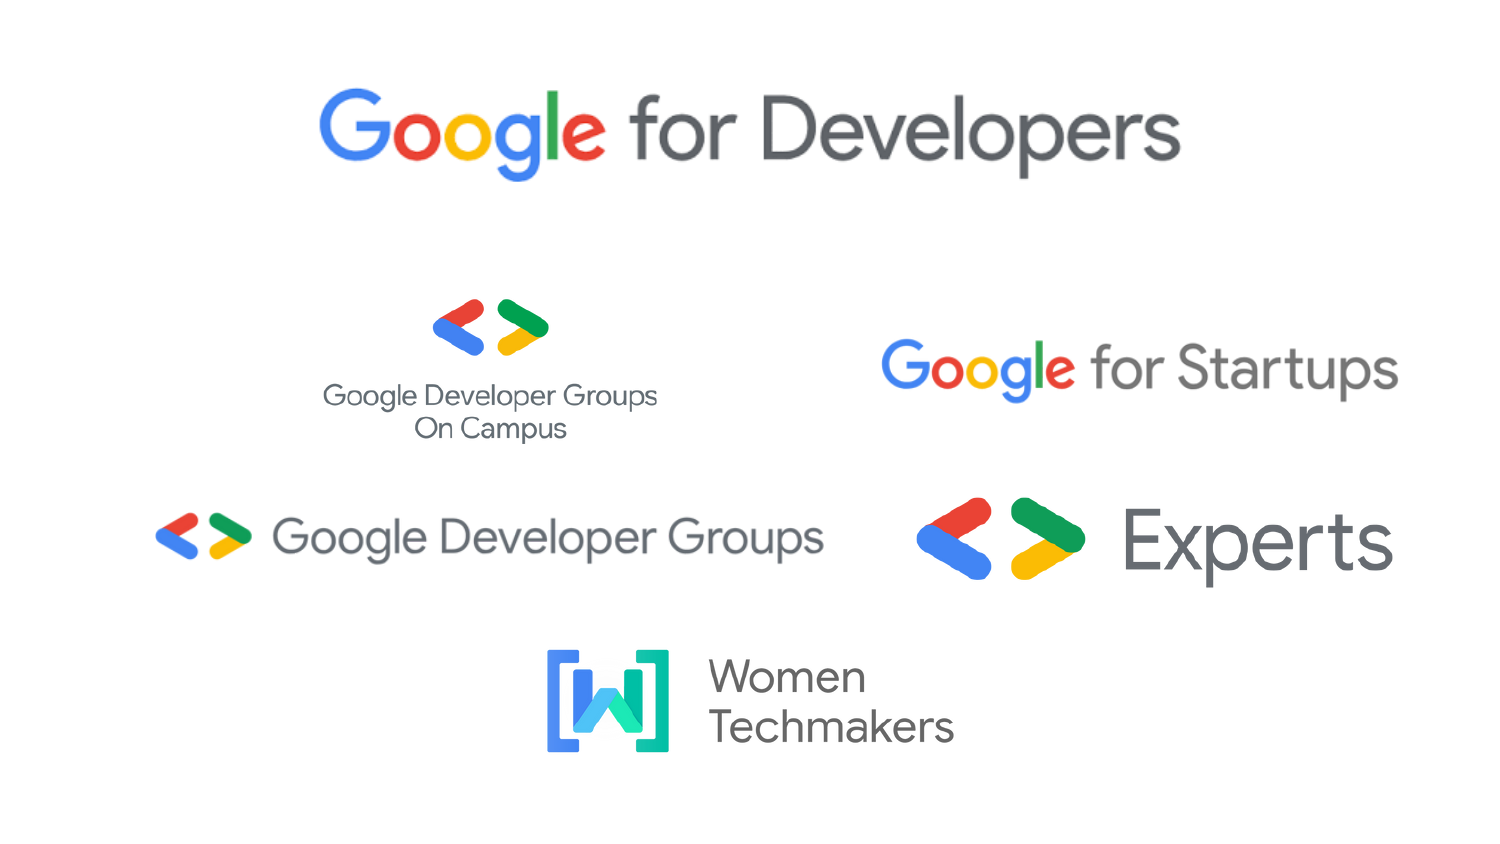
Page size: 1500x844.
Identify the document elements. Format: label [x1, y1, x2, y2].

text_box [323, 297, 657, 444]
text_box [477, 588, 1023, 813]
text_box [881, 337, 1430, 405]
text_box [317, 65, 1183, 194]
text_box [916, 488, 1395, 589]
text_box [155, 511, 825, 566]
